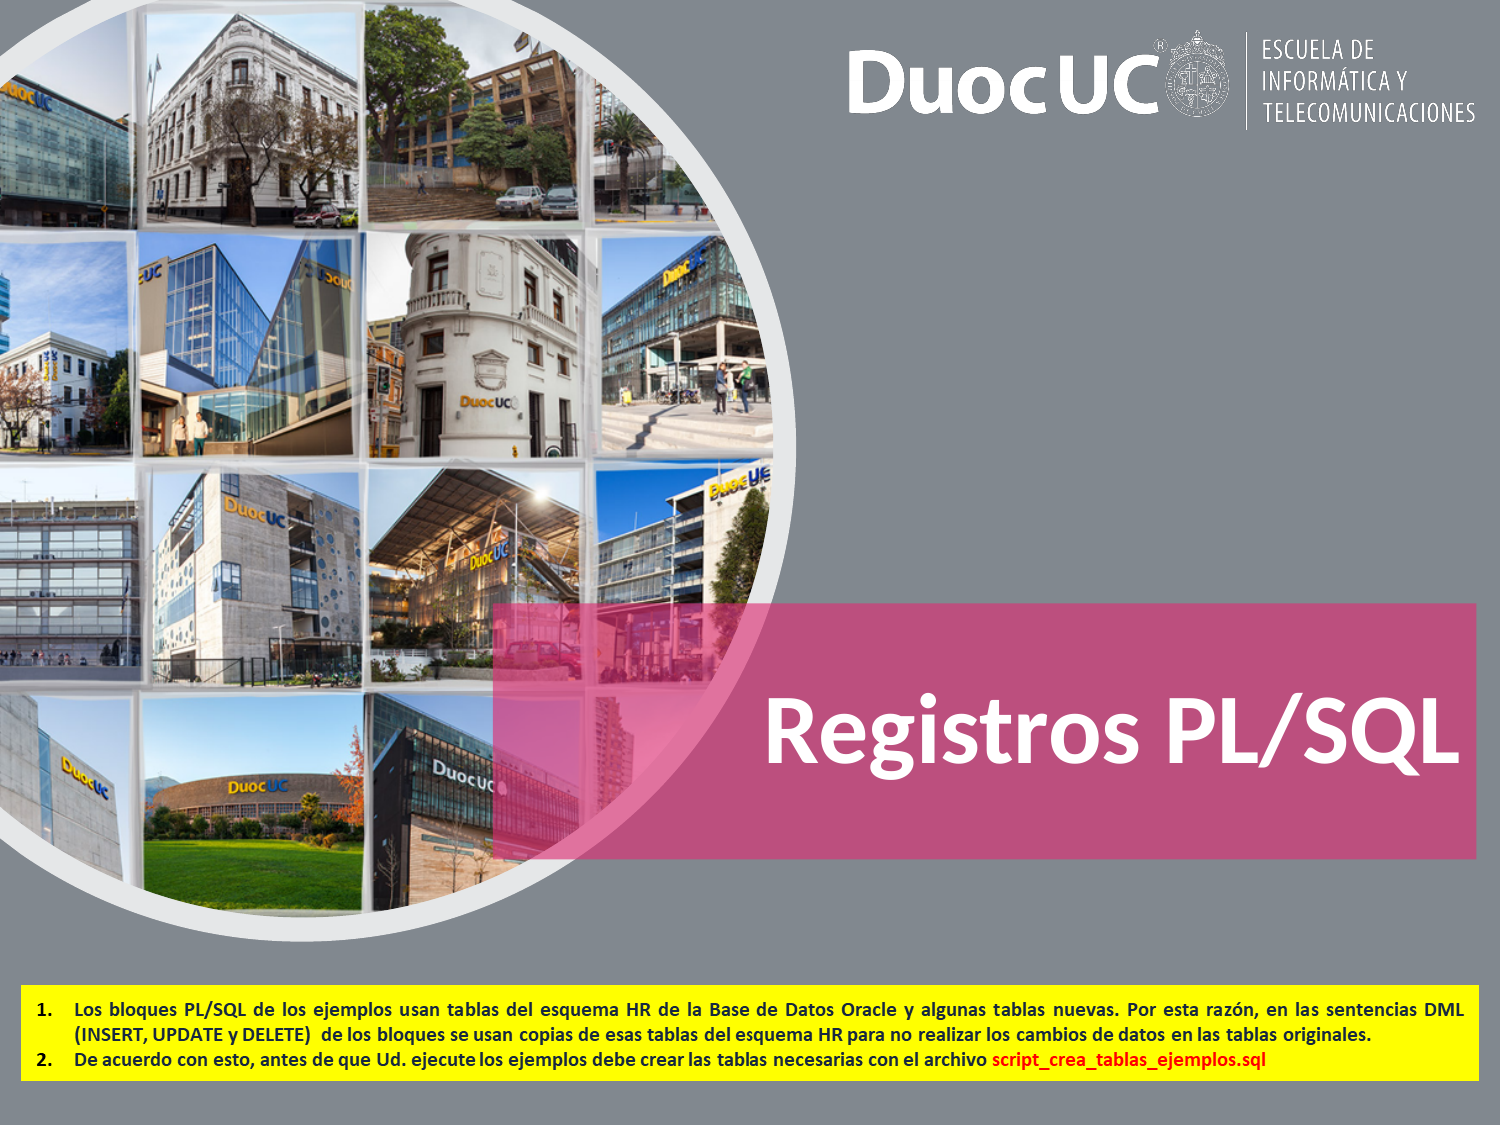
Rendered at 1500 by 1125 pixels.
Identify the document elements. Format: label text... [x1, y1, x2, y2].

picture [21, 985, 1479, 1086]
picture [0, 0, 774, 918]
picture [849, 30, 1475, 130]
title Registros PL/SQL [492, 603, 1477, 860]
